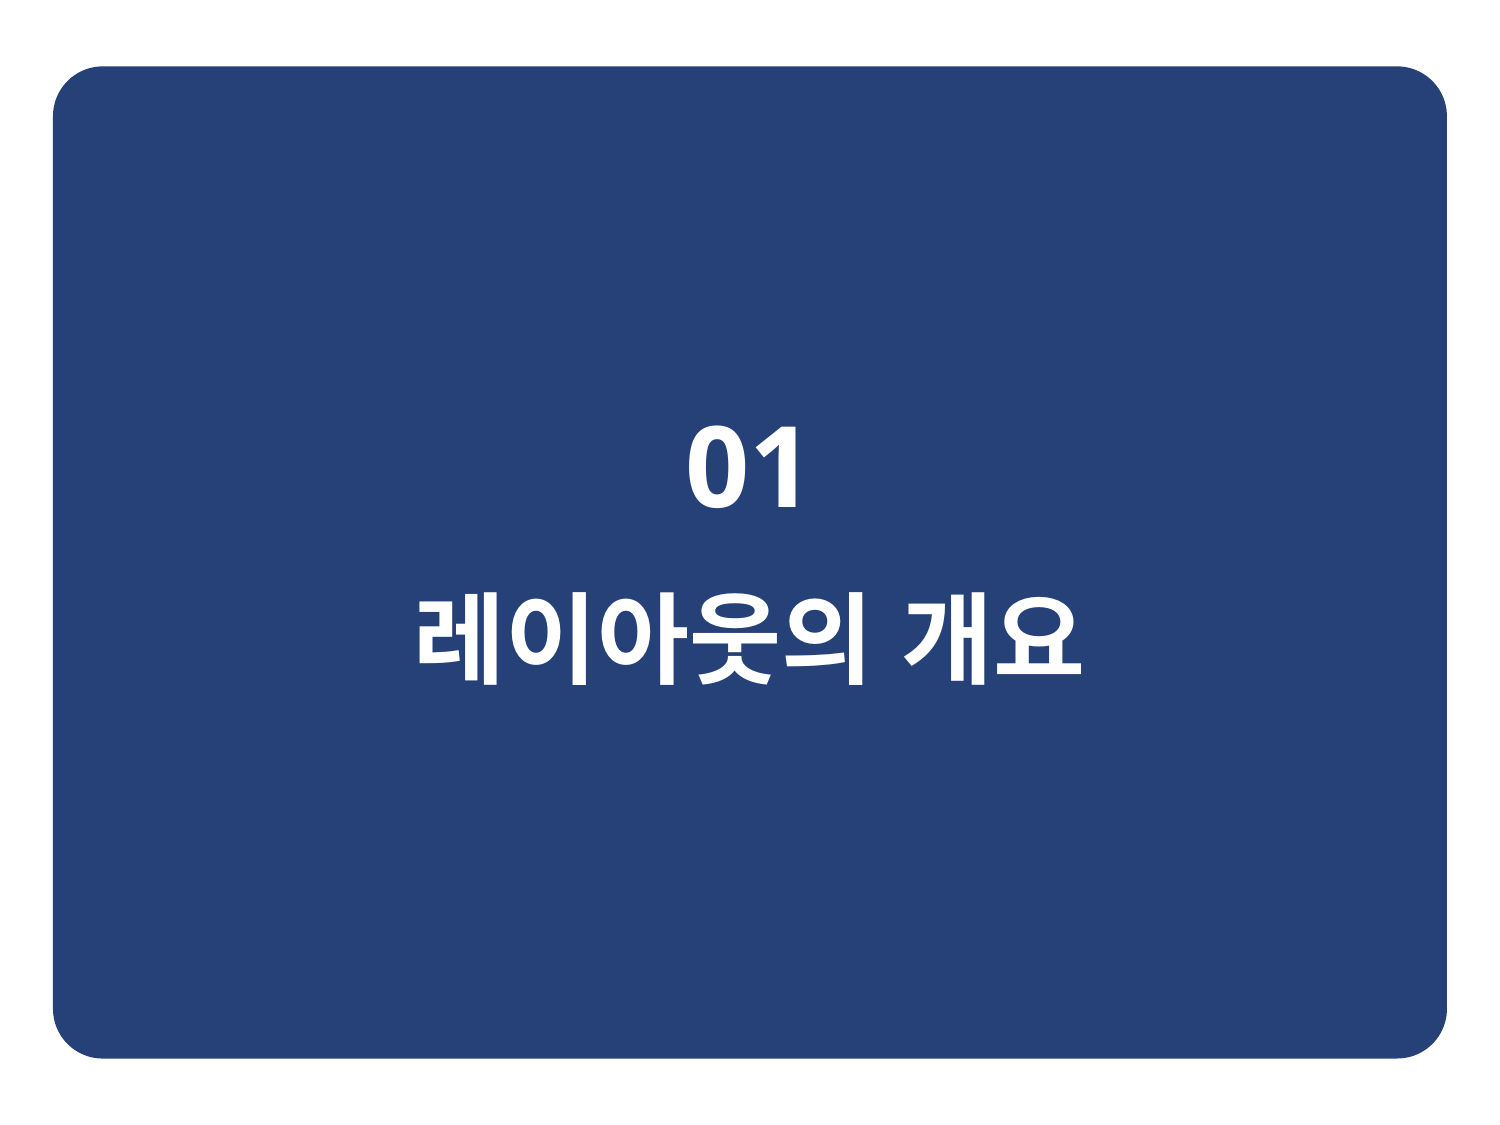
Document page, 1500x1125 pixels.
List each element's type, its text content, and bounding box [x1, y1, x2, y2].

list 01 [117, 385, 1383, 540]
list 레이아웃의 개요 [117, 559, 1383, 715]
